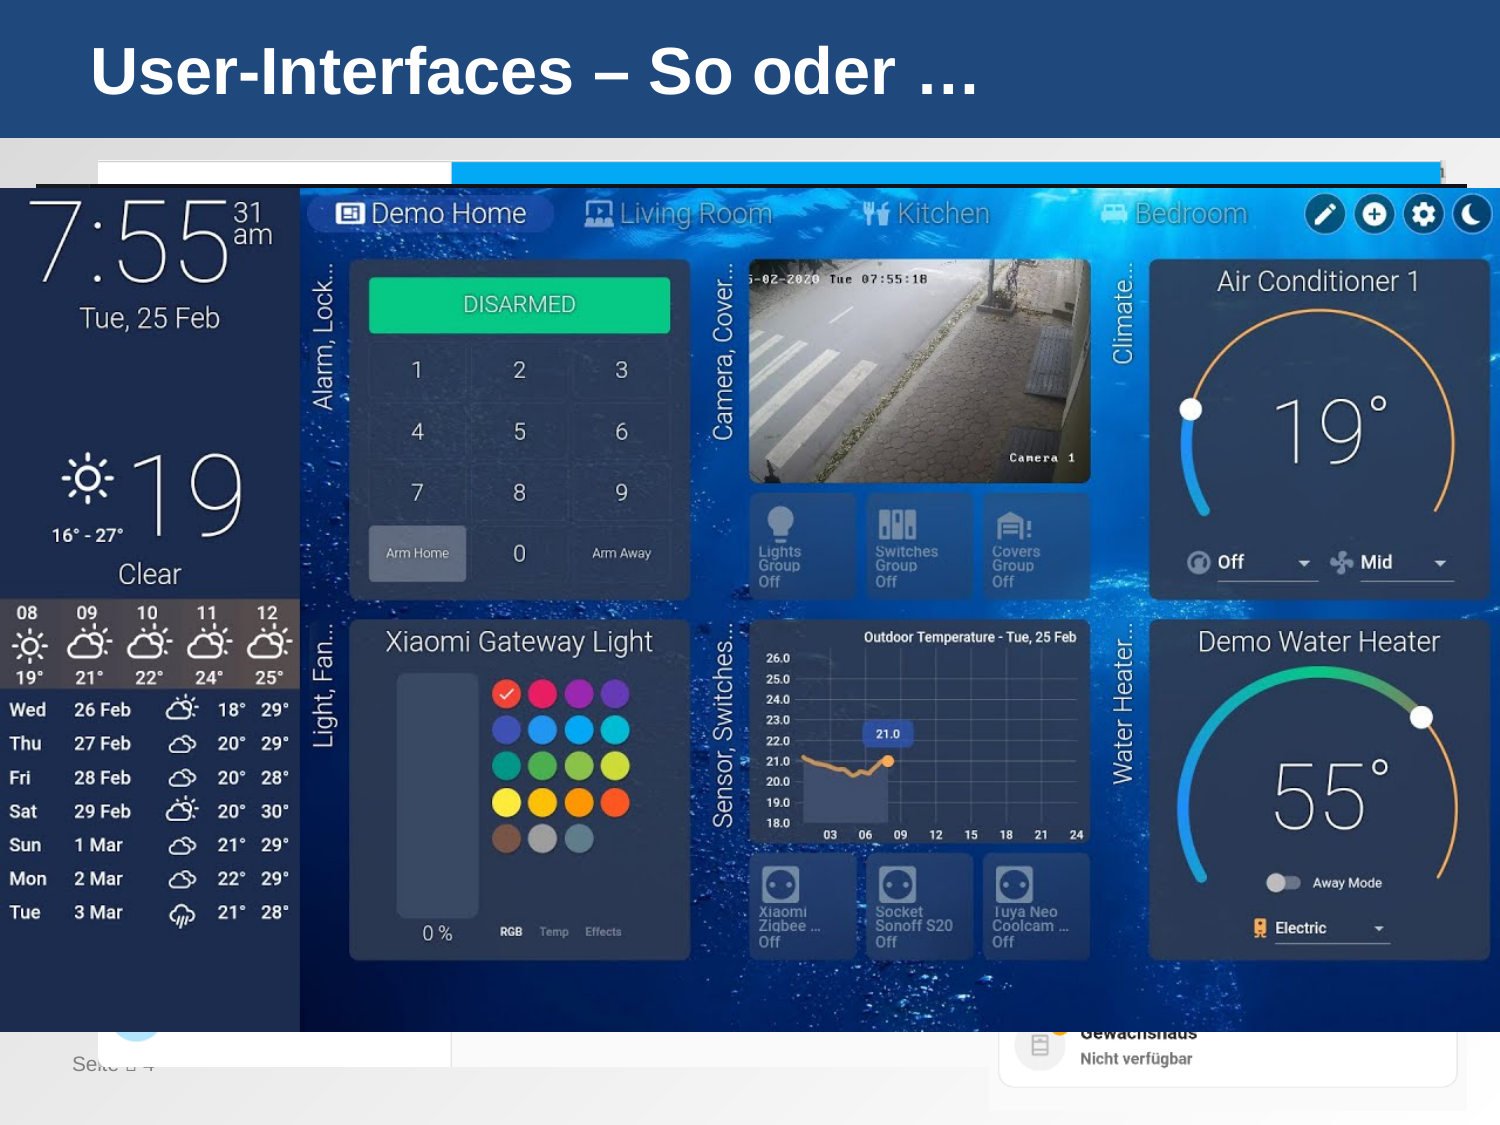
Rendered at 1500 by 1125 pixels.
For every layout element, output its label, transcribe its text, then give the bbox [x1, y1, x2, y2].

title User-Interfaces – So oder … [75, 20, 1425, 182]
picture [0, 160, 1500, 1111]
